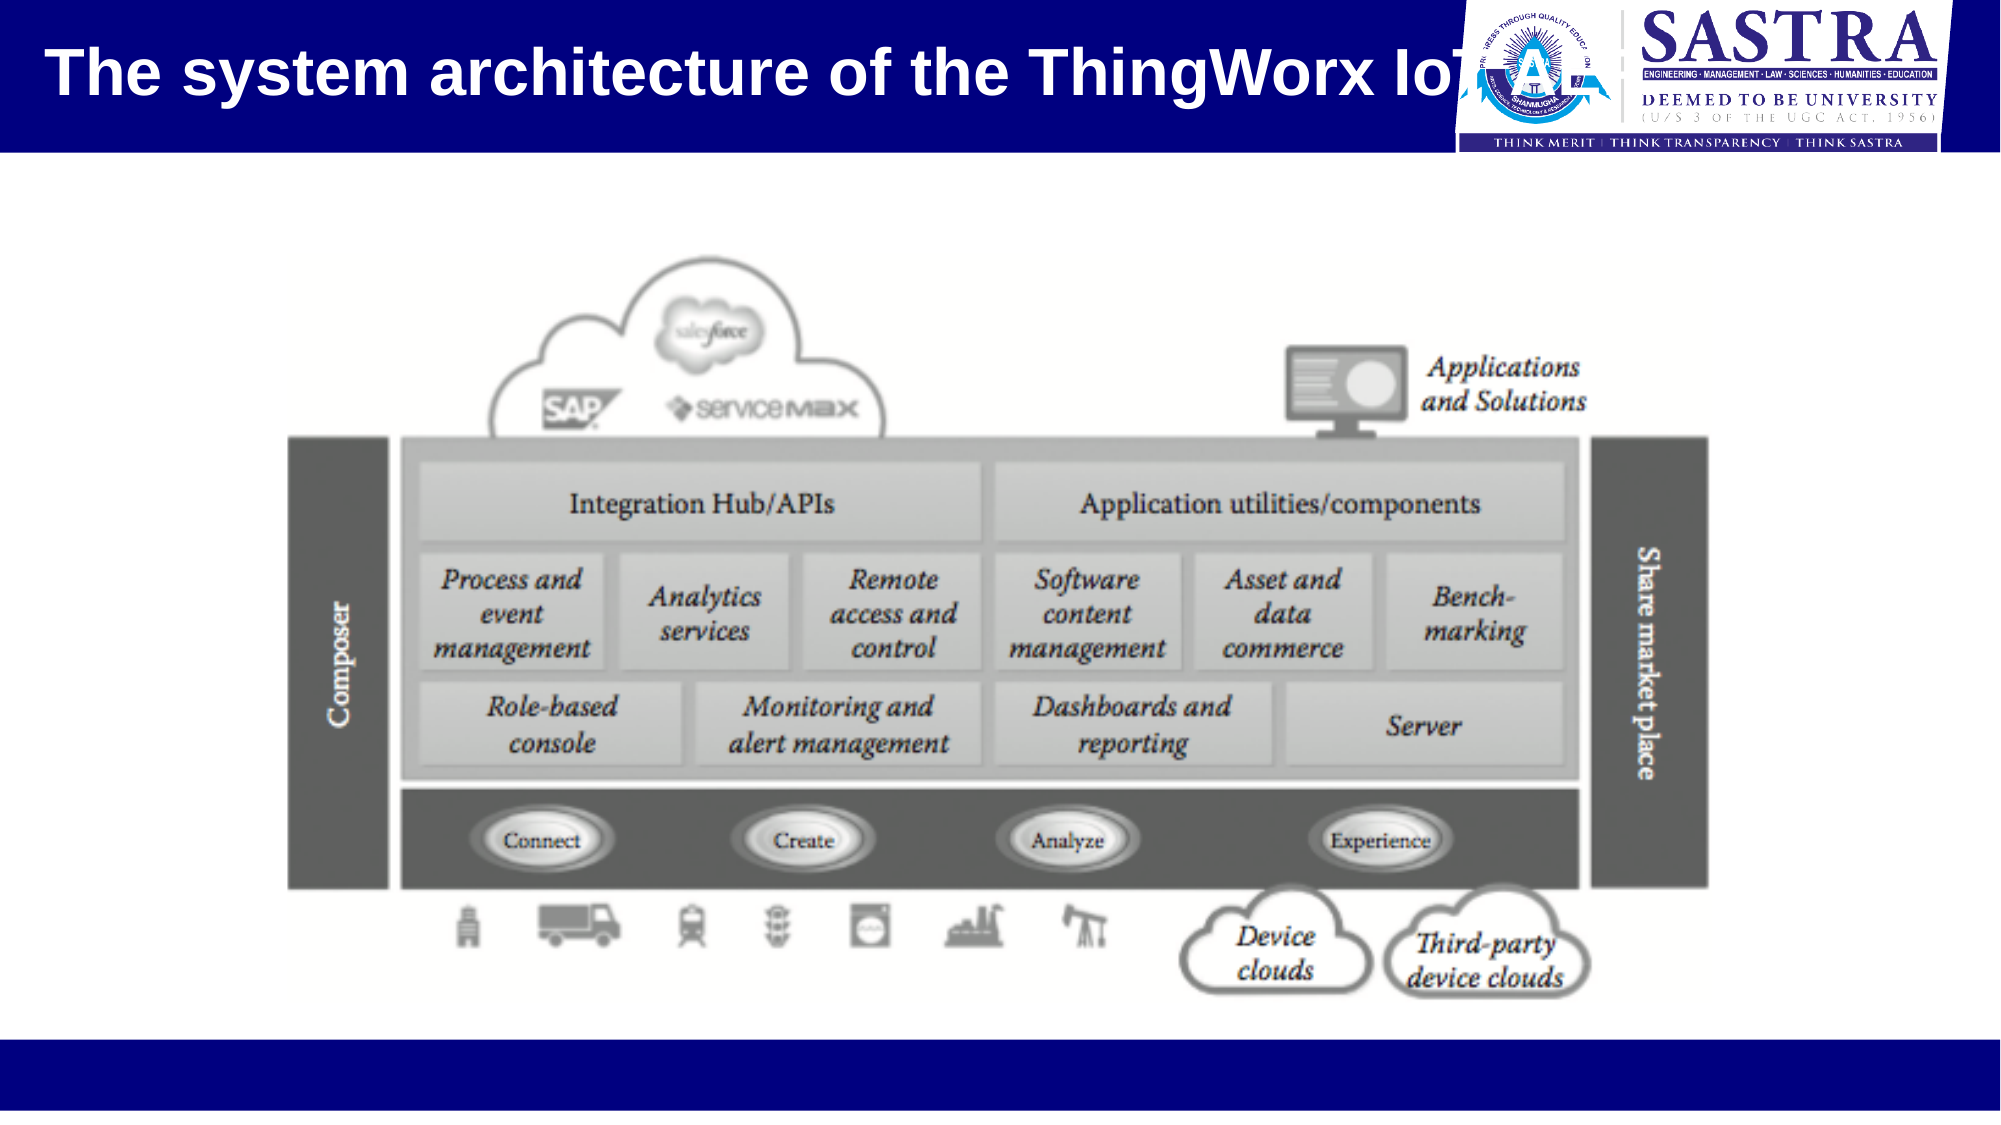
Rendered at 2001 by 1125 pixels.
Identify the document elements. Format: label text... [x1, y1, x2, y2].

title The system architecture of the ThingWorx IoT AEP. [29, 0, 1971, 148]
picture [286, 233, 1729, 1005]
picture [1451, 148, 1946, 162]
